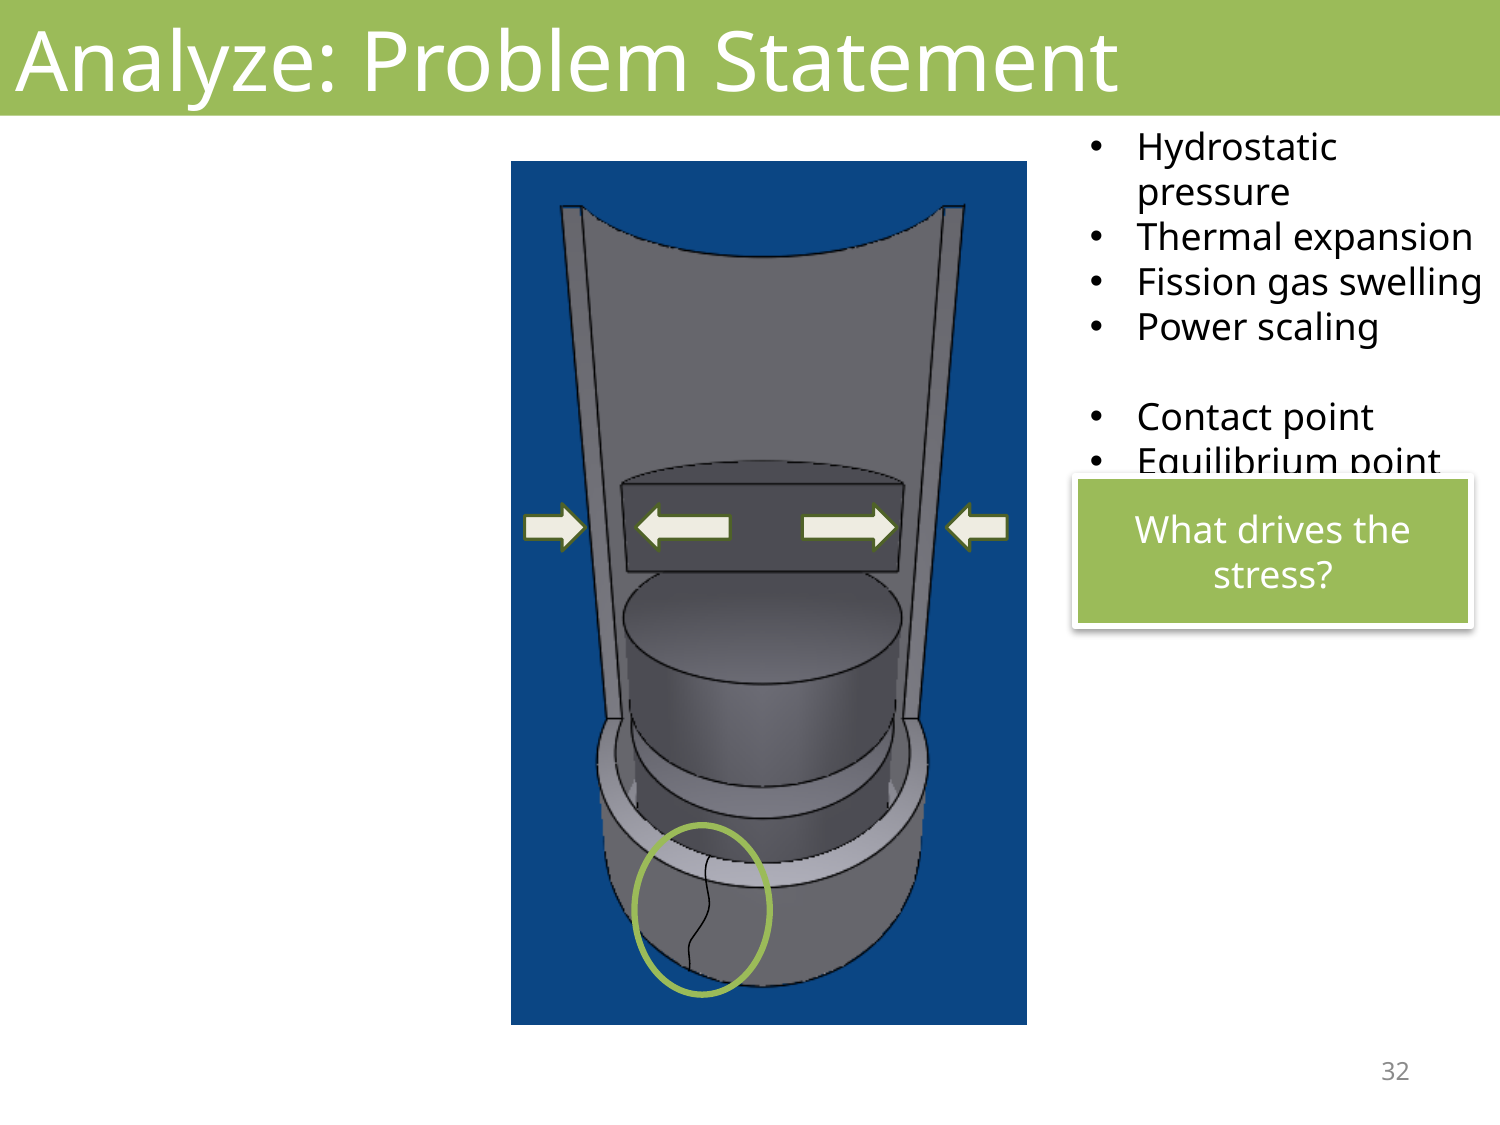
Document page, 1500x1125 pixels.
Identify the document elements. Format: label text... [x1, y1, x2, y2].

text_box Hydrostatic pressure Thermal expansion Fission gas swelling Power scaling Contact point Equilibrium point [1074, 115, 1500, 491]
slide_number 32 [1074, 1042, 1425, 1103]
picture [511, 161, 1028, 1026]
title Analyze: Problem Statement [0, 0, 1500, 116]
text_box What drives the stress? [1072, 473, 1474, 629]
